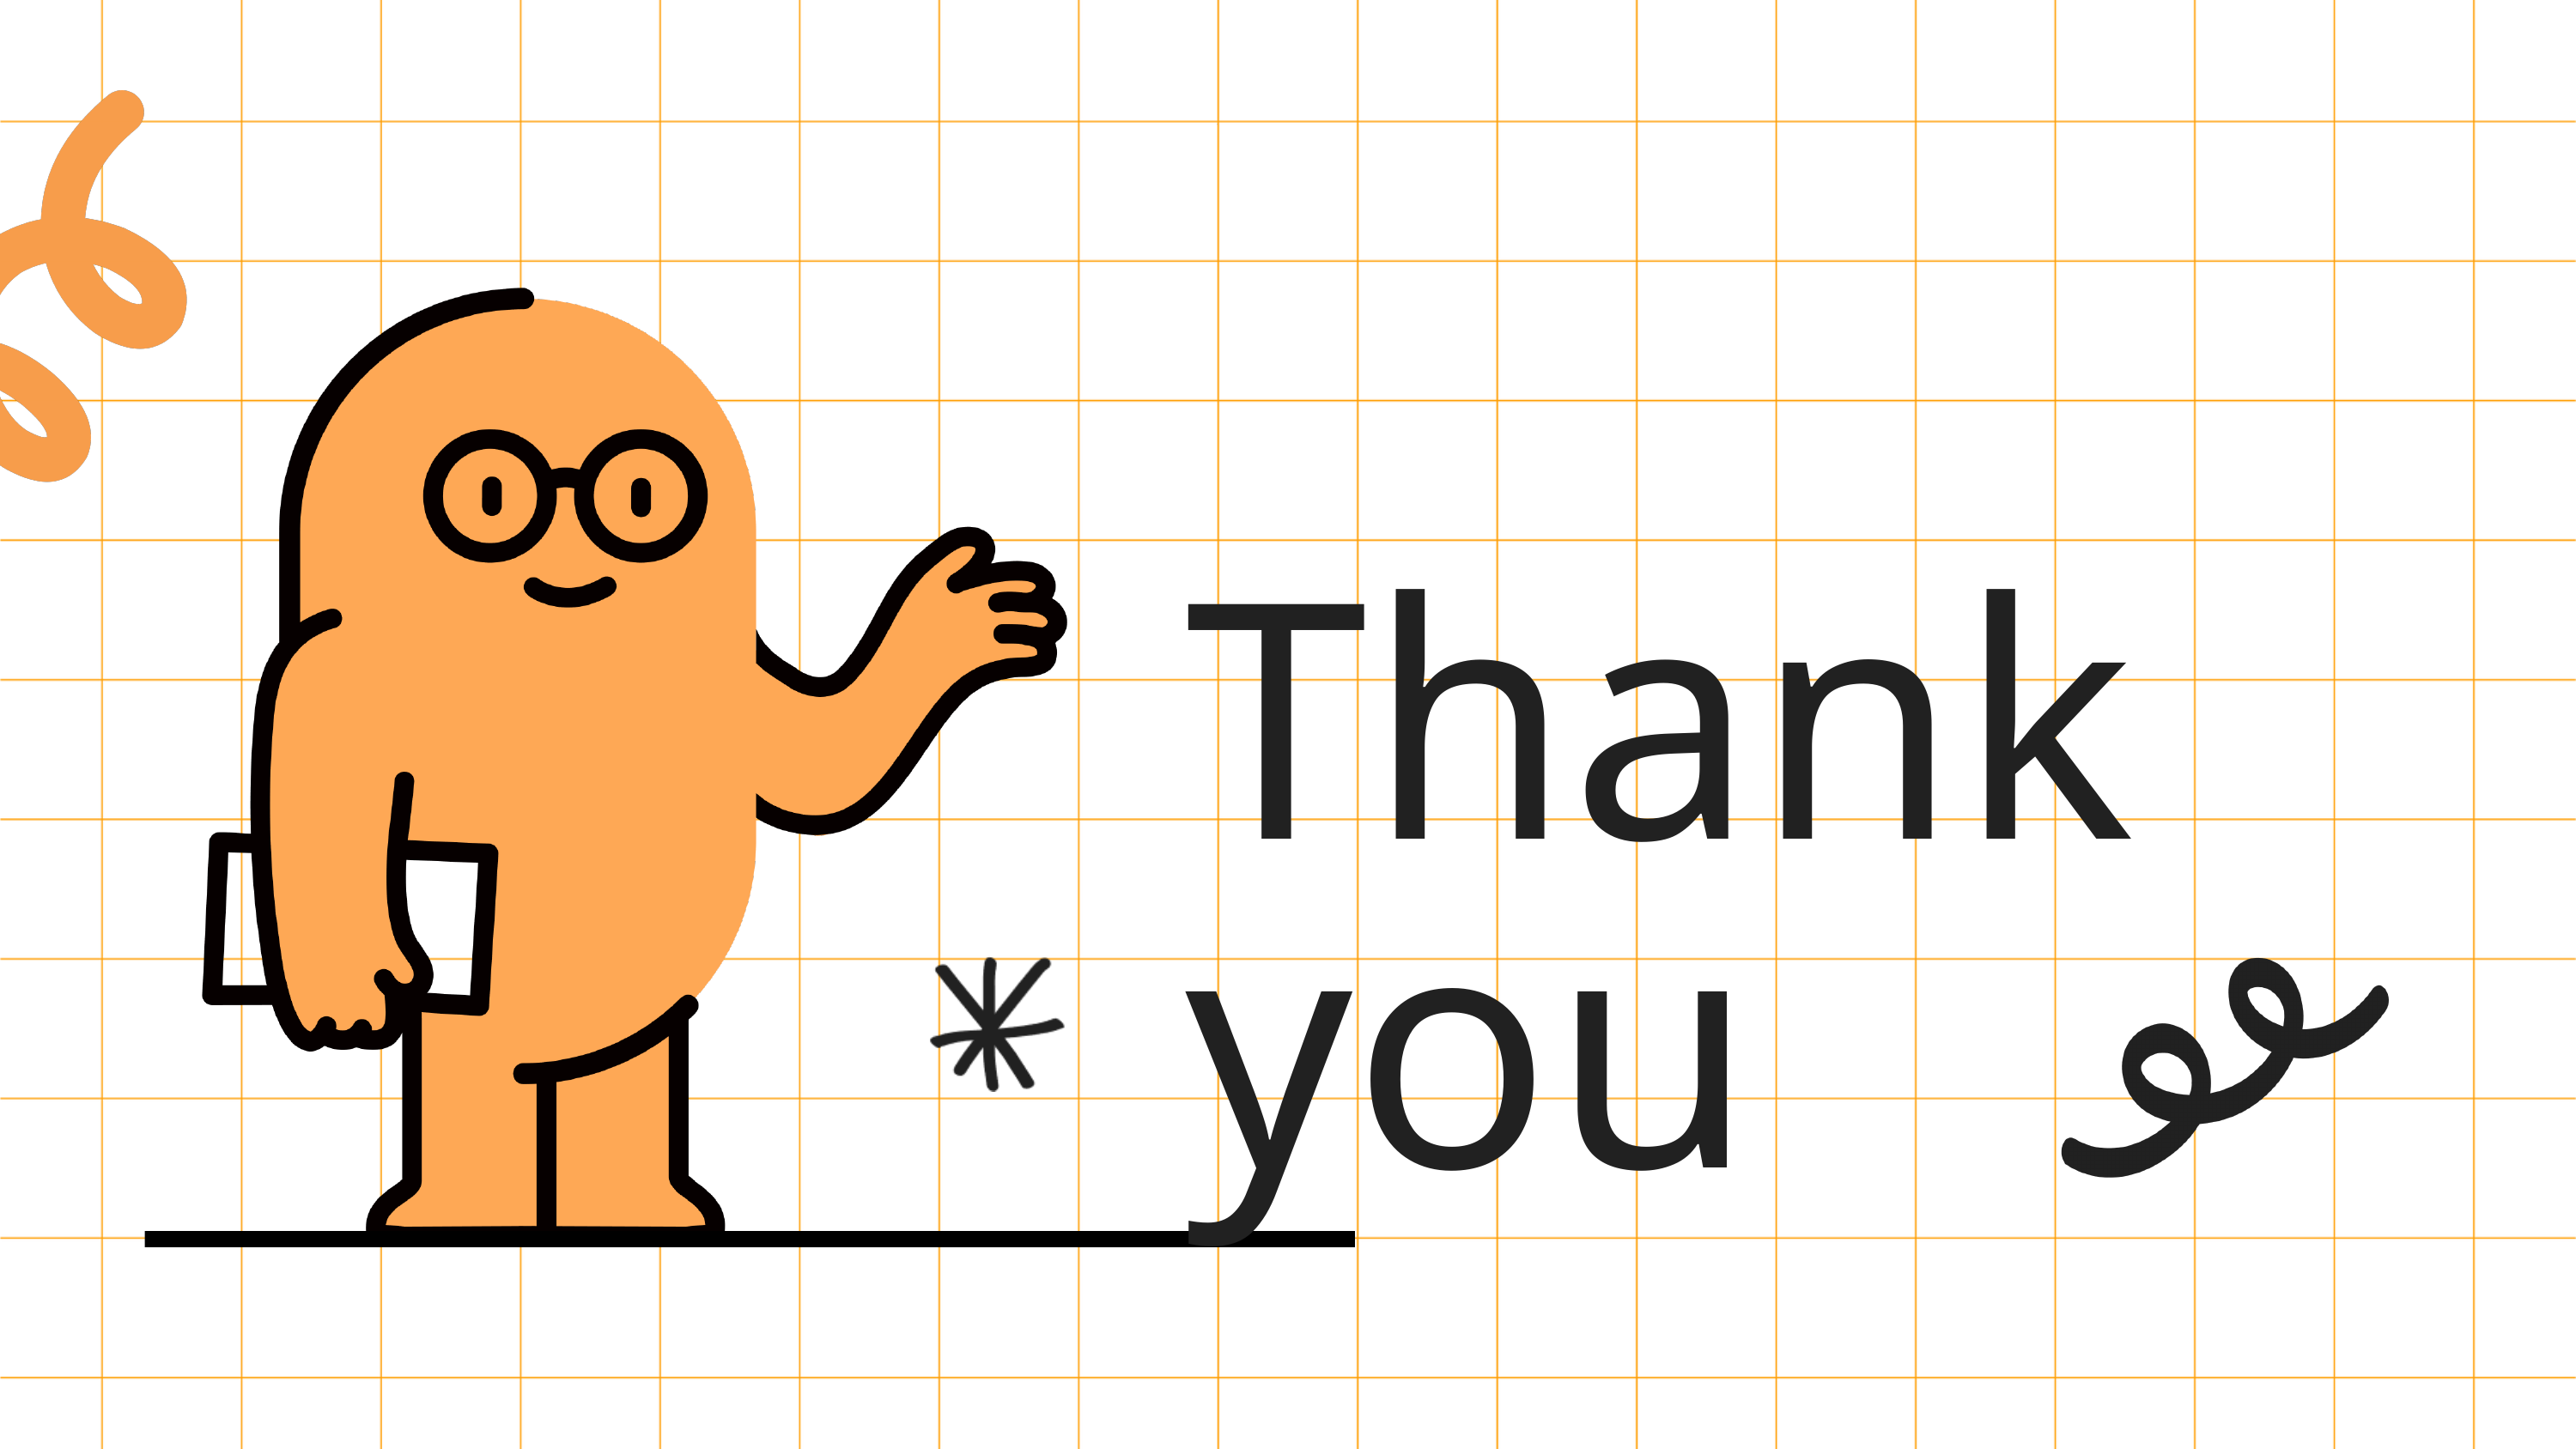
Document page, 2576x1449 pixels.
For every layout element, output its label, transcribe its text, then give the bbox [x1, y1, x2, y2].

text_box [0, 90, 203, 486]
text_box [0, 0, 2576, 1449]
text_box [202, 1240, 1067, 1246]
text_box [202, 288, 1067, 1239]
text_box Thank you [1185, 576, 2576, 1234]
text_box [929, 954, 1067, 1092]
